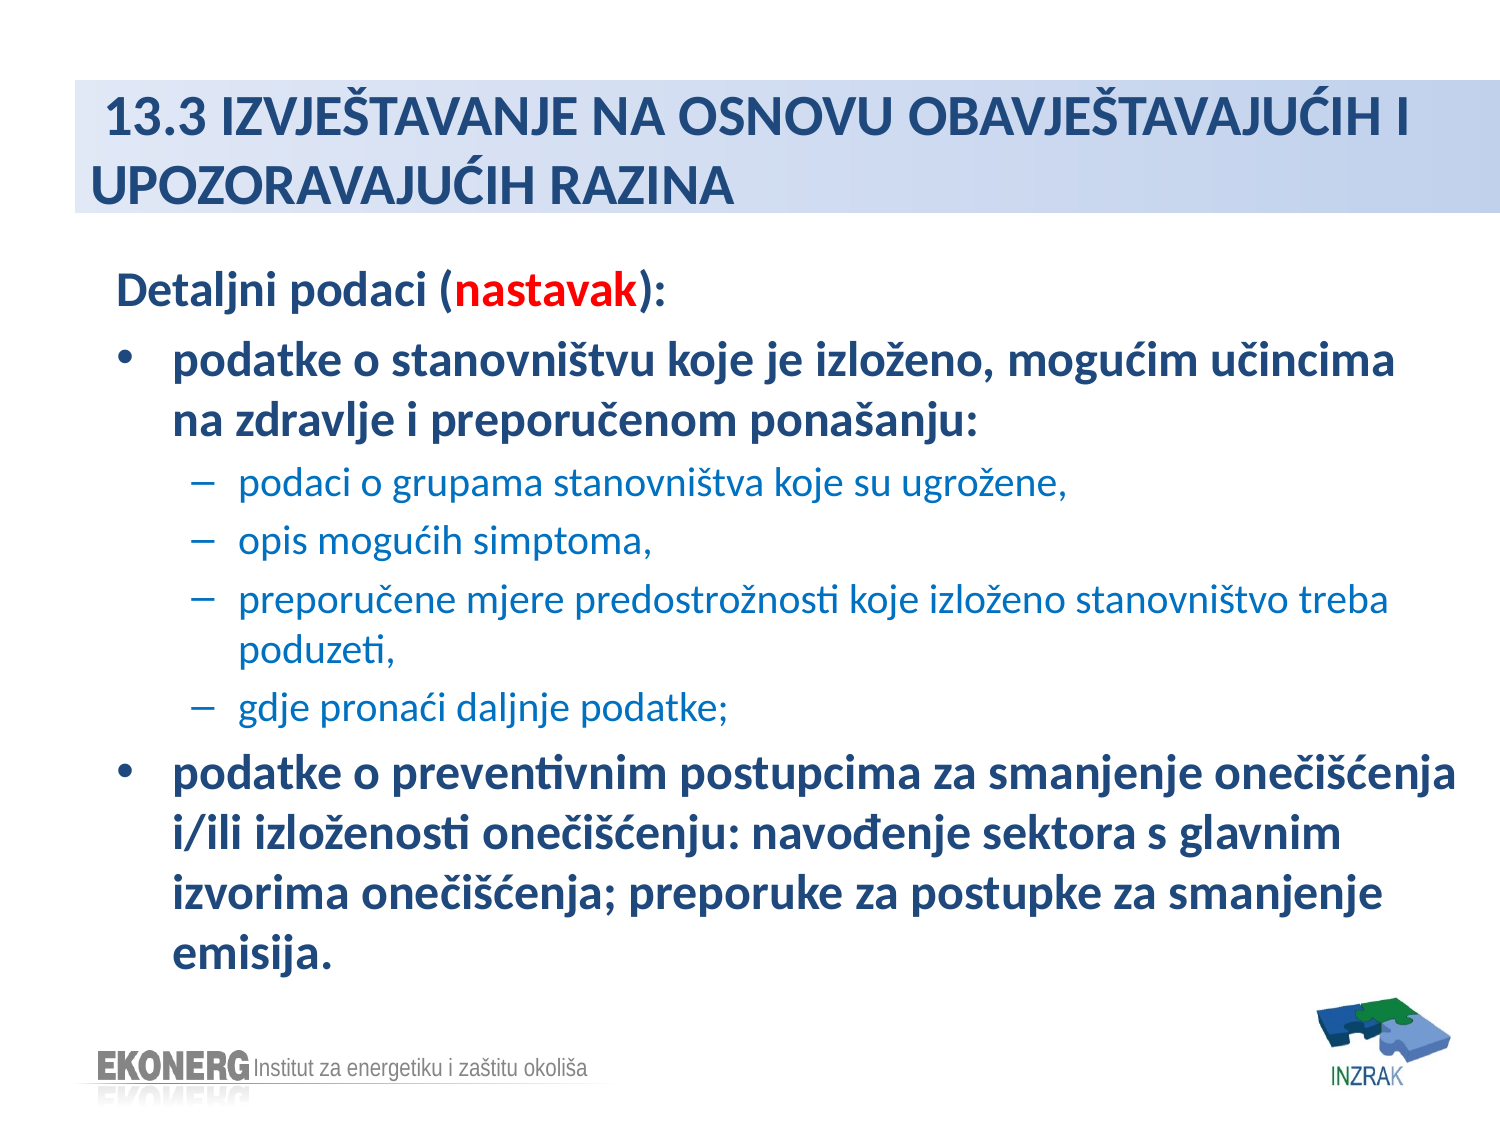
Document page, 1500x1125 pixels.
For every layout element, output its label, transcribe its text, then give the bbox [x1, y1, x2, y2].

picture [1315, 996, 1451, 1093]
text_box Detaljni podaci (nastavak): podatke o stanovništvu koje je izloženo, mogućim učincima na zdravlje i preporučenom ponašanju: podaci o grupama stanovništva koje su ugrožene, opis mogućih simptoma, preporučene mjere predostrožnosti koje izloženo stanovništvo treba poduzeti, gdje pronaći daljnje podatke; podatke o preventivnim postupcima za smanjenje onečišćenja i/ili izloženosti onečišćenju: navođenje sektora s glavnim izvorima onečišćenja; preporuke za postupke za smanjenje emisija. [101, 249, 1474, 992]
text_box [61, 1038, 636, 1112]
title 13.3 IZVJEŠTAVANJE NA OSNOVU OBAVJEŠTAVAJUĆIH I UPOZORAVAJUĆIH RAZINA [75, 80, 1500, 213]
